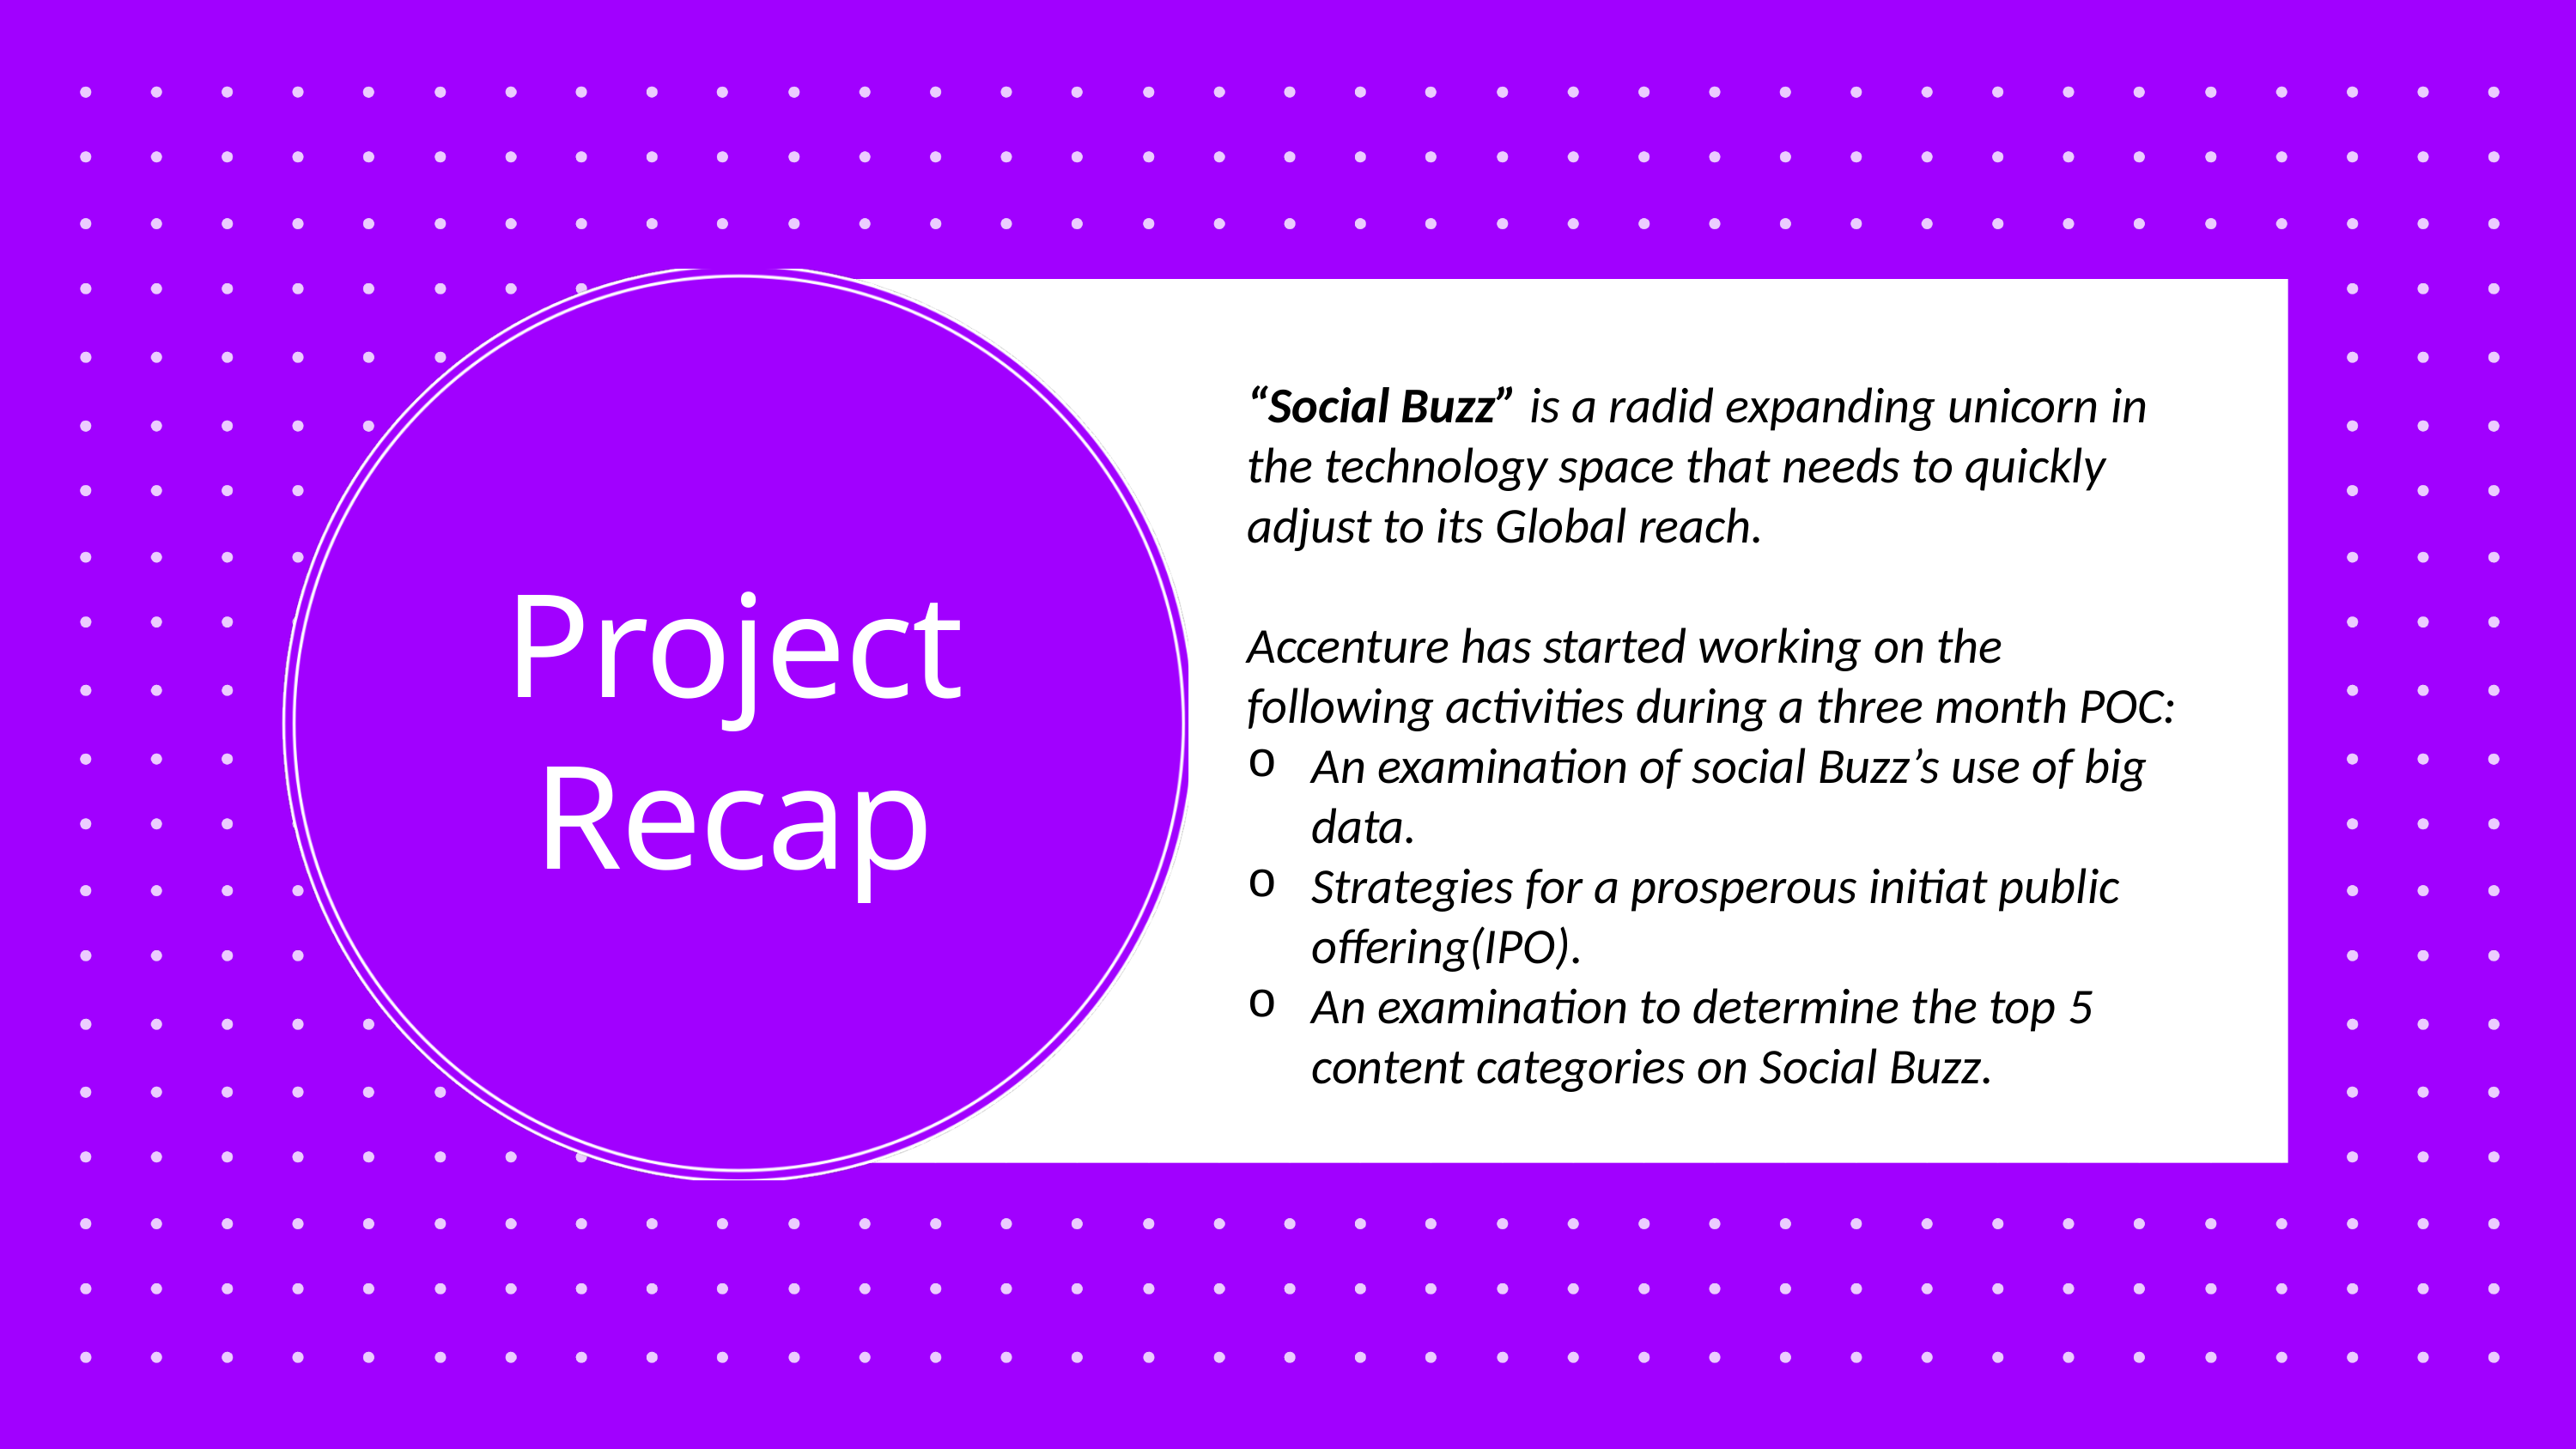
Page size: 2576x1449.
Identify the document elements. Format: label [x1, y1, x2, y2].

picture [278, 268, 1189, 1180]
text_box [72, 82, 2504, 1367]
